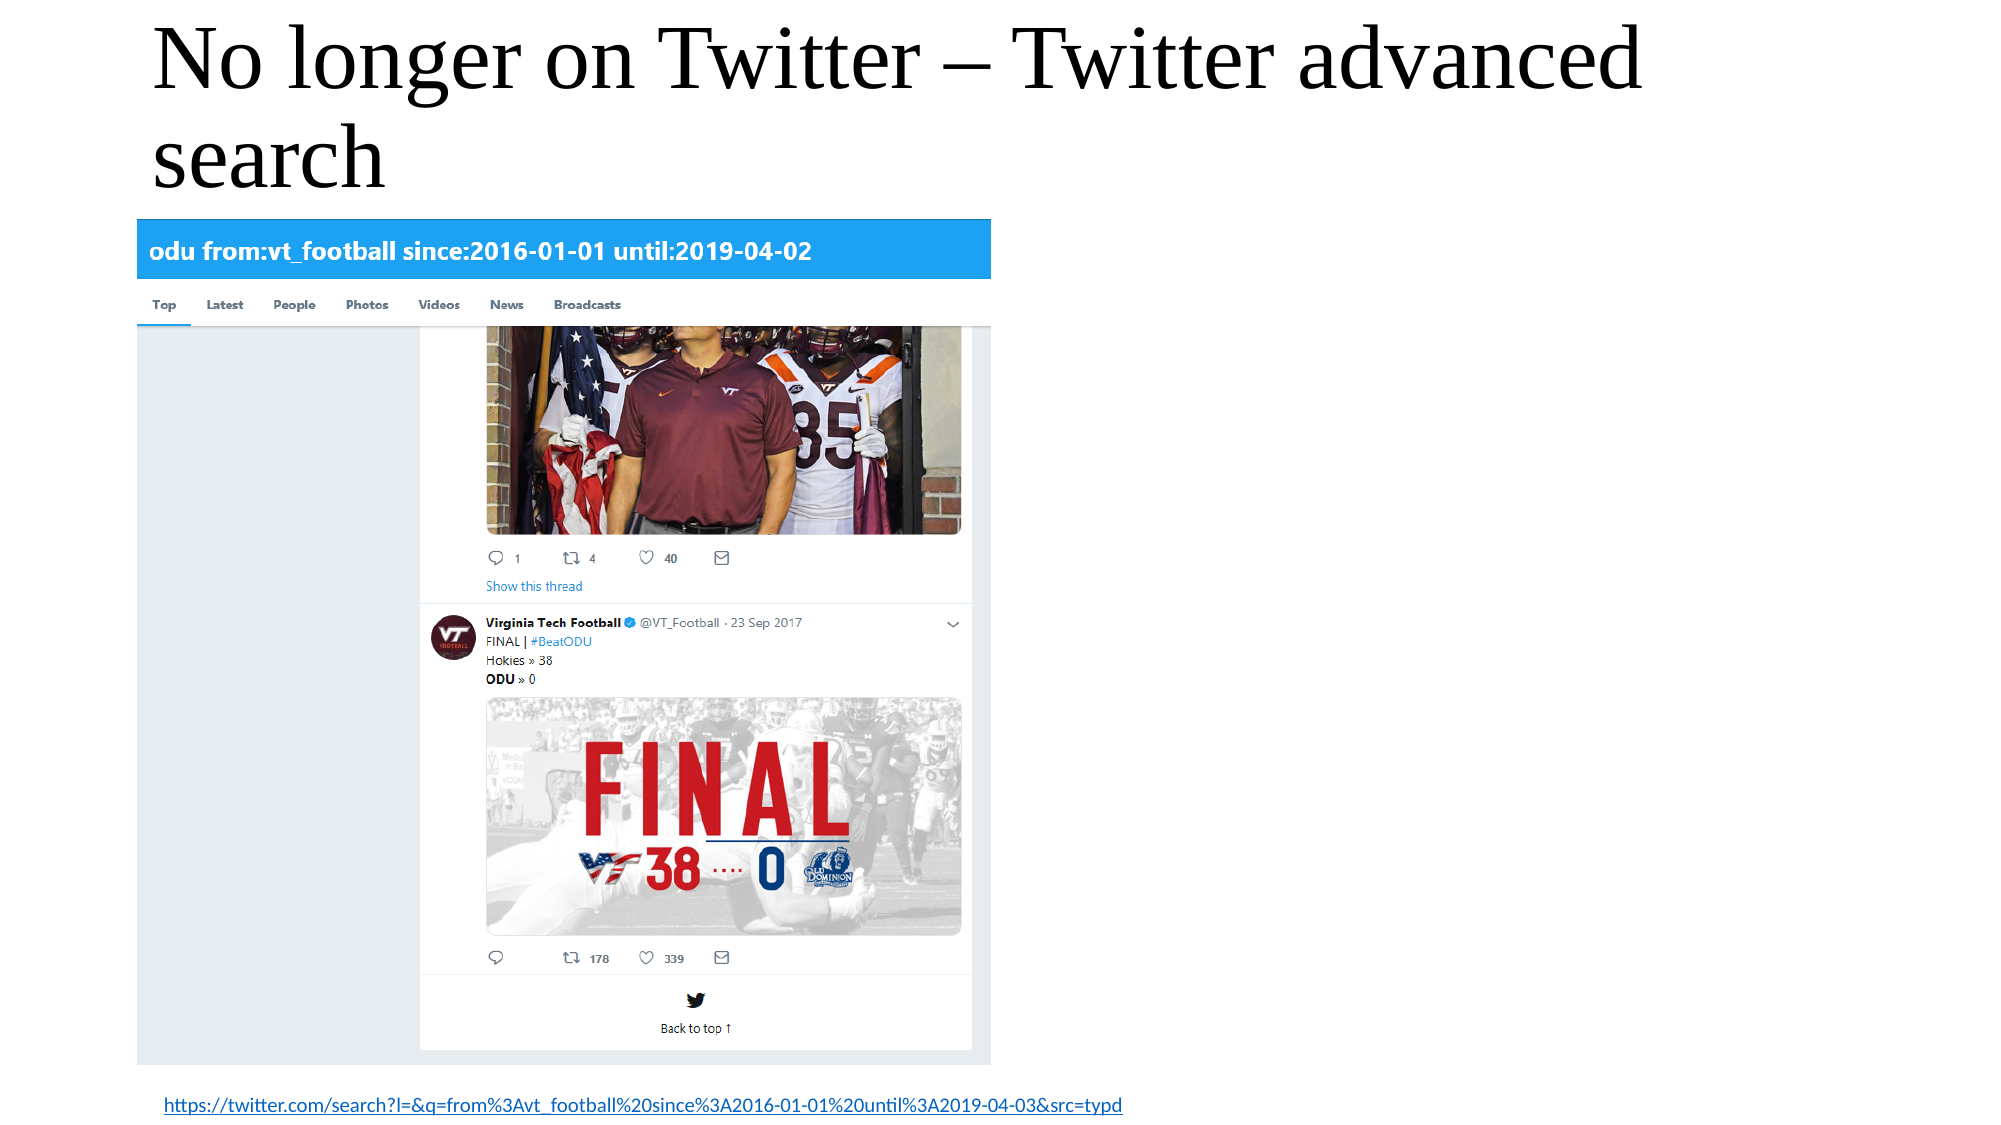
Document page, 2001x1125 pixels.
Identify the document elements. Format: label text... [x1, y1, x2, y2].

text_box https://twitter.com/search?l=&q=from%3Avt_football%20since%3A2016-01-01%20until%3A2019-04-03&src=typd [148, 1084, 1138, 1125]
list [137, 217, 991, 1065]
title No longer on Twitter – Twitter advanced search [137, 0, 1863, 218]
